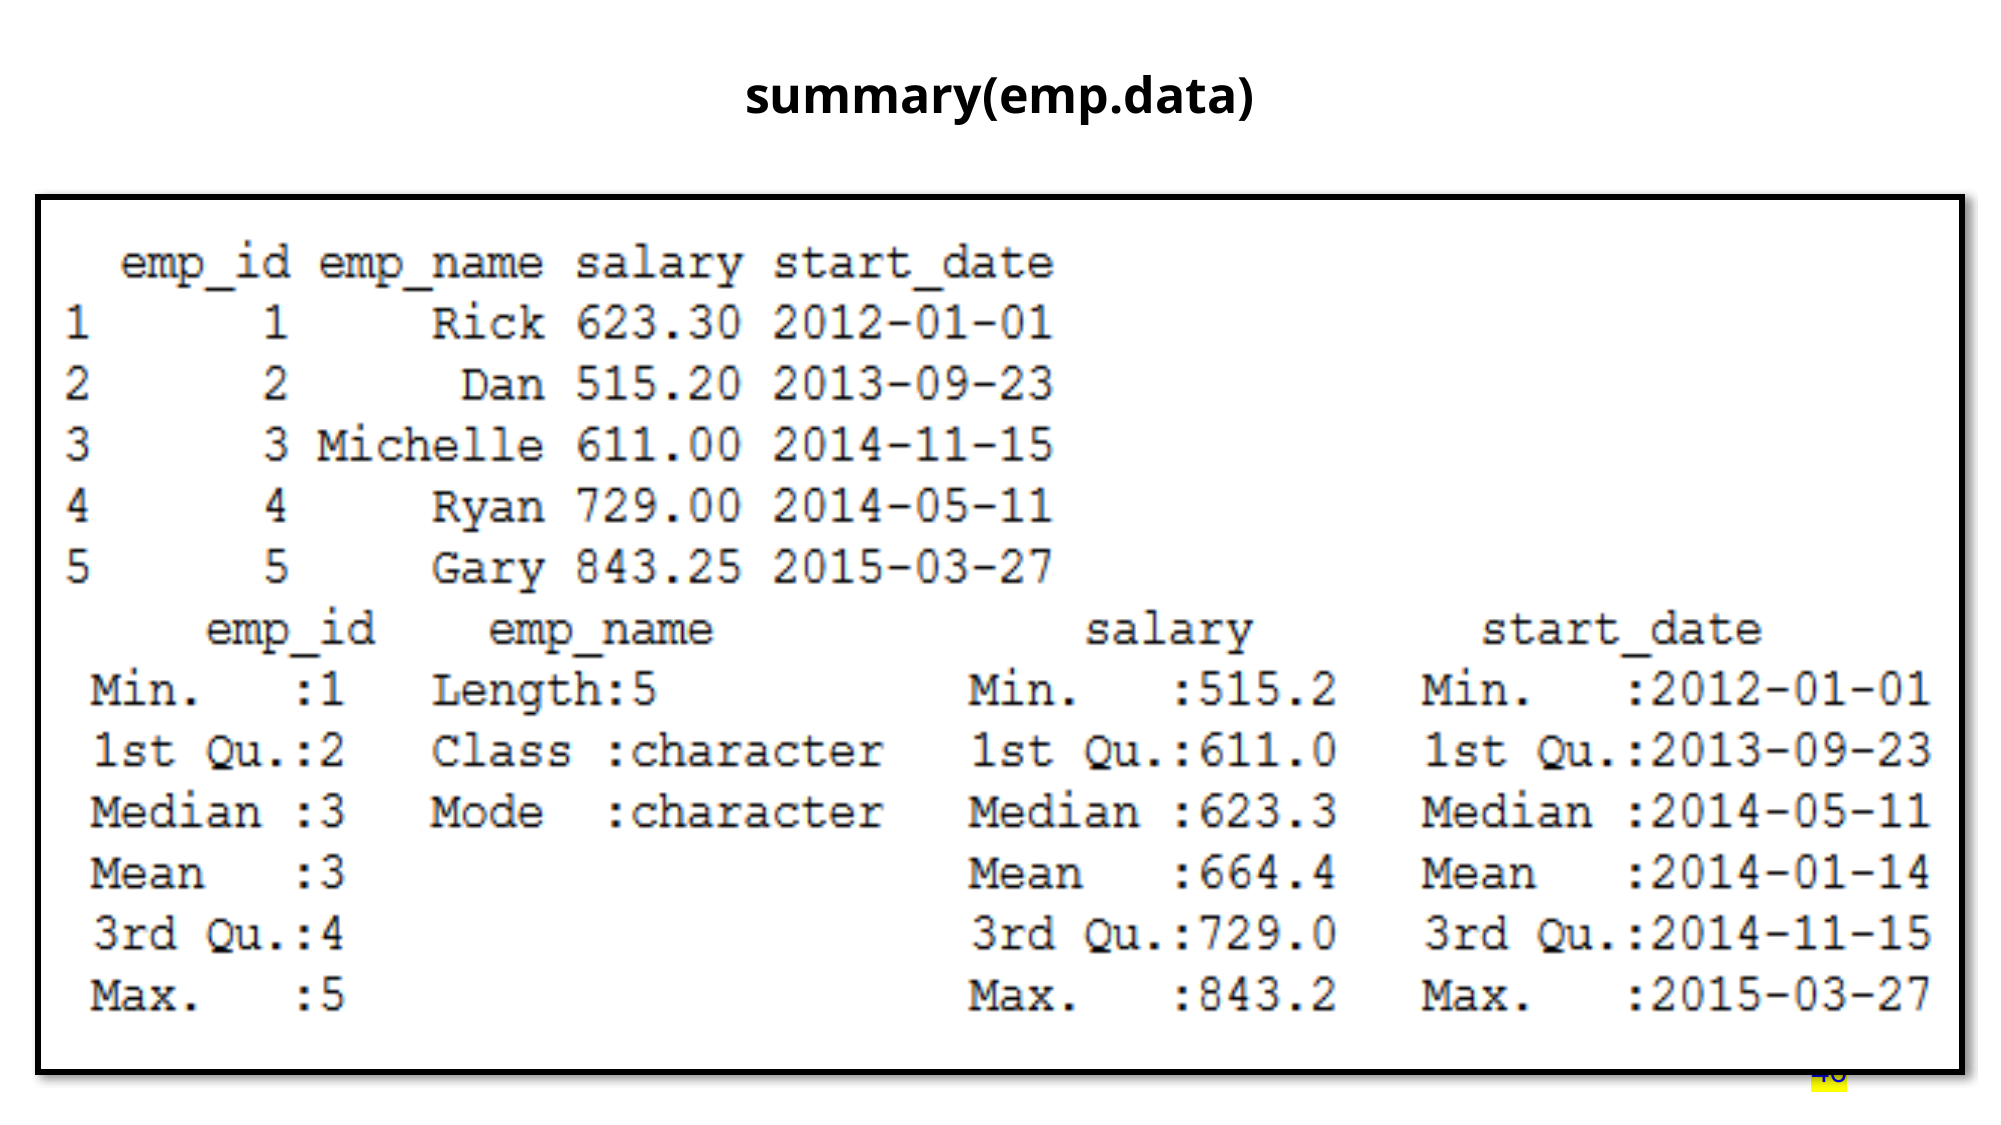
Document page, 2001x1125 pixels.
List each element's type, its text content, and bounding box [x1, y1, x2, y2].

picture [40, 199, 1959, 1069]
slide_number 46 [1412, 1069, 1863, 1103]
text_box summary(emp.data) [40, 56, 1959, 131]
